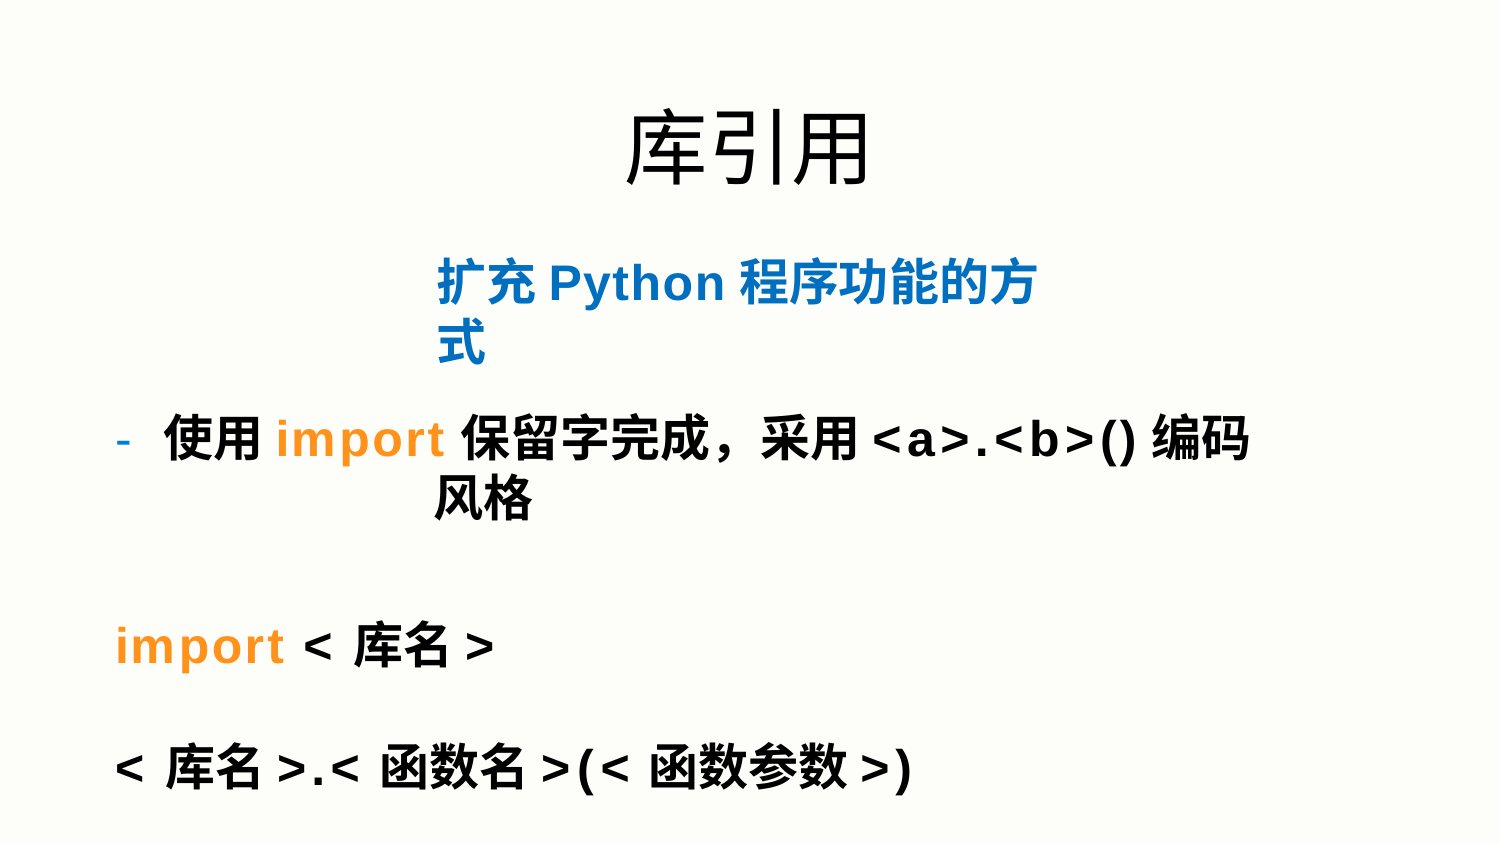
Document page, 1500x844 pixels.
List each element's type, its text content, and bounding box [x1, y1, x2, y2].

title 扩充Python程序功能的方式 [434, 250, 1069, 392]
text_box - 使用import保留字完成，采用<a>.<b>()编码风格 import <库名> <库名>.<函数名>(<函数参数>) [113, 406, 1295, 796]
text_box 库引用 [622, 95, 877, 196]
